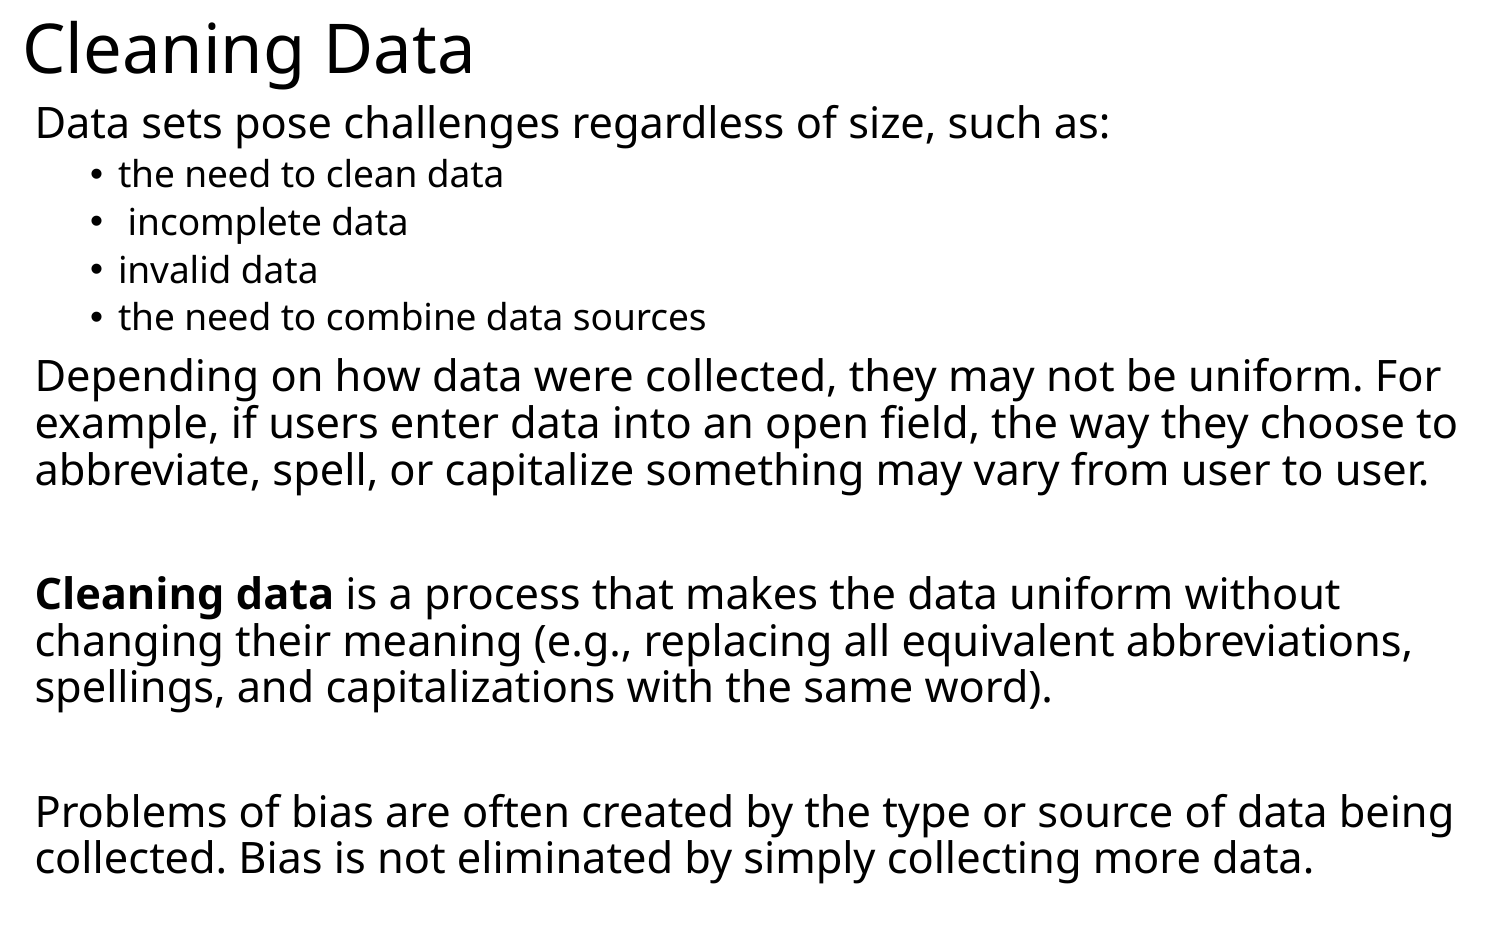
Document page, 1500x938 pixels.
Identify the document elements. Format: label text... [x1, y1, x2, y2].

title Cleaning Data [7, 0, 1282, 104]
list Data sets pose challenges regardless of size, such as: the need to clean data incomplete data invalid data the need to combine data sources Depending on how data were collected, they may not be uniform. For example, if users enter data into an open field, the way they choose to abbreviate, spell, or capitalize something may vary from user to user. Cleaning data is a process that makes the data uniform without changing their meaning (e.g., replacing all equivalent abbreviations, spellings, and capitalizations with the same word). Problems of bias are often created by the type or source of data being collected. Bias is not eliminated by simply collecting more data. [19, 93, 1481, 938]
